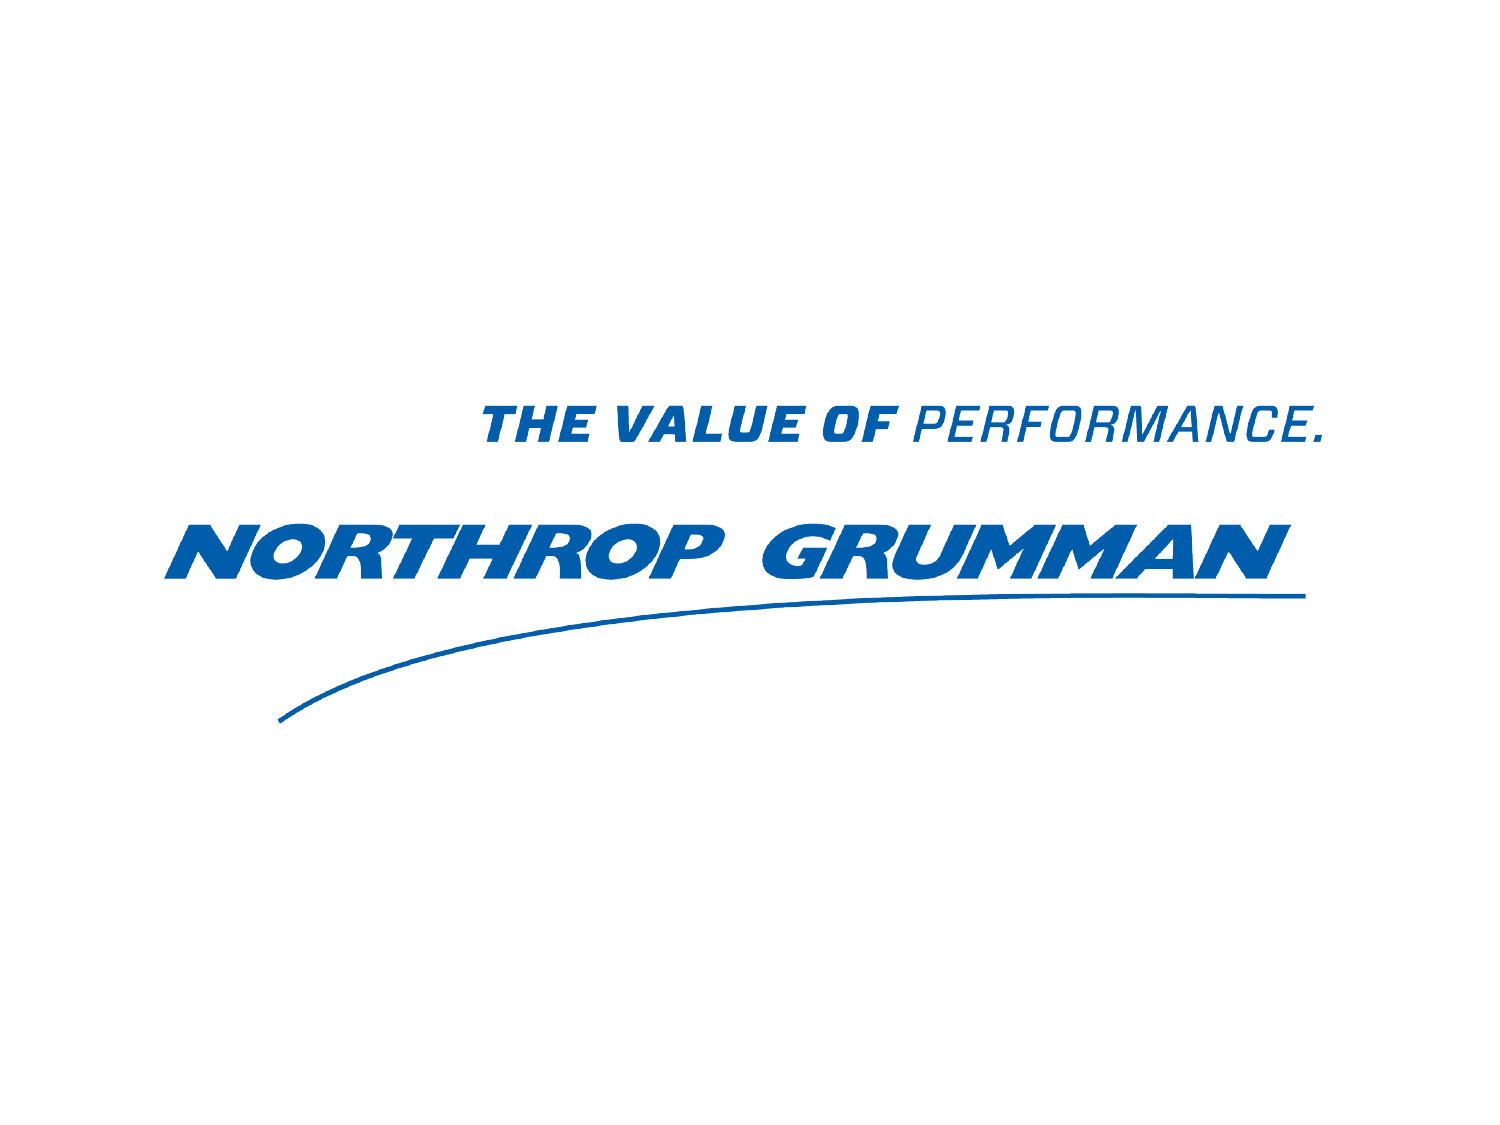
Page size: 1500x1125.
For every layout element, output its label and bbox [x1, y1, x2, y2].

picture [127, 388, 1373, 737]
